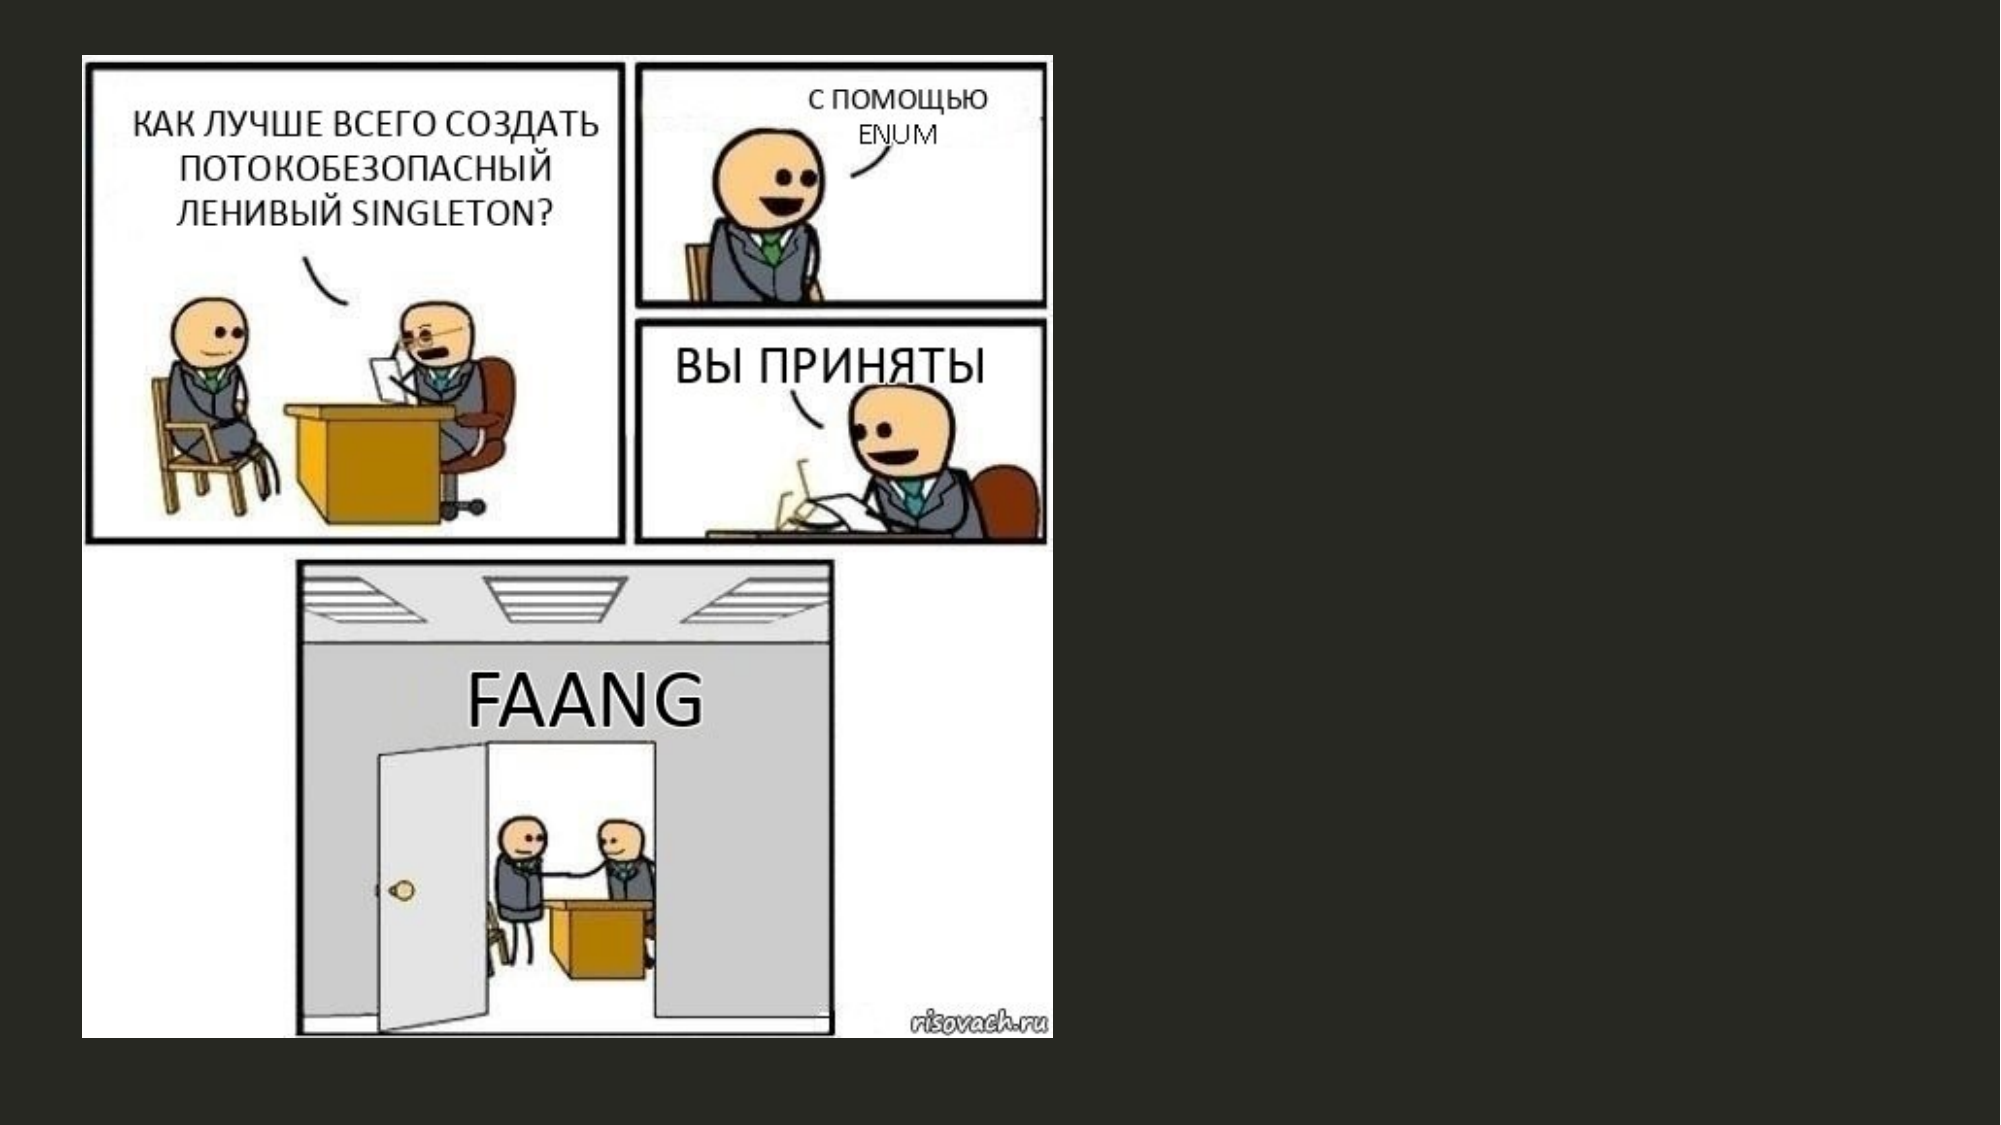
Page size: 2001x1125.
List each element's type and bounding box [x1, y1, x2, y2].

picture [82, 55, 1053, 1038]
